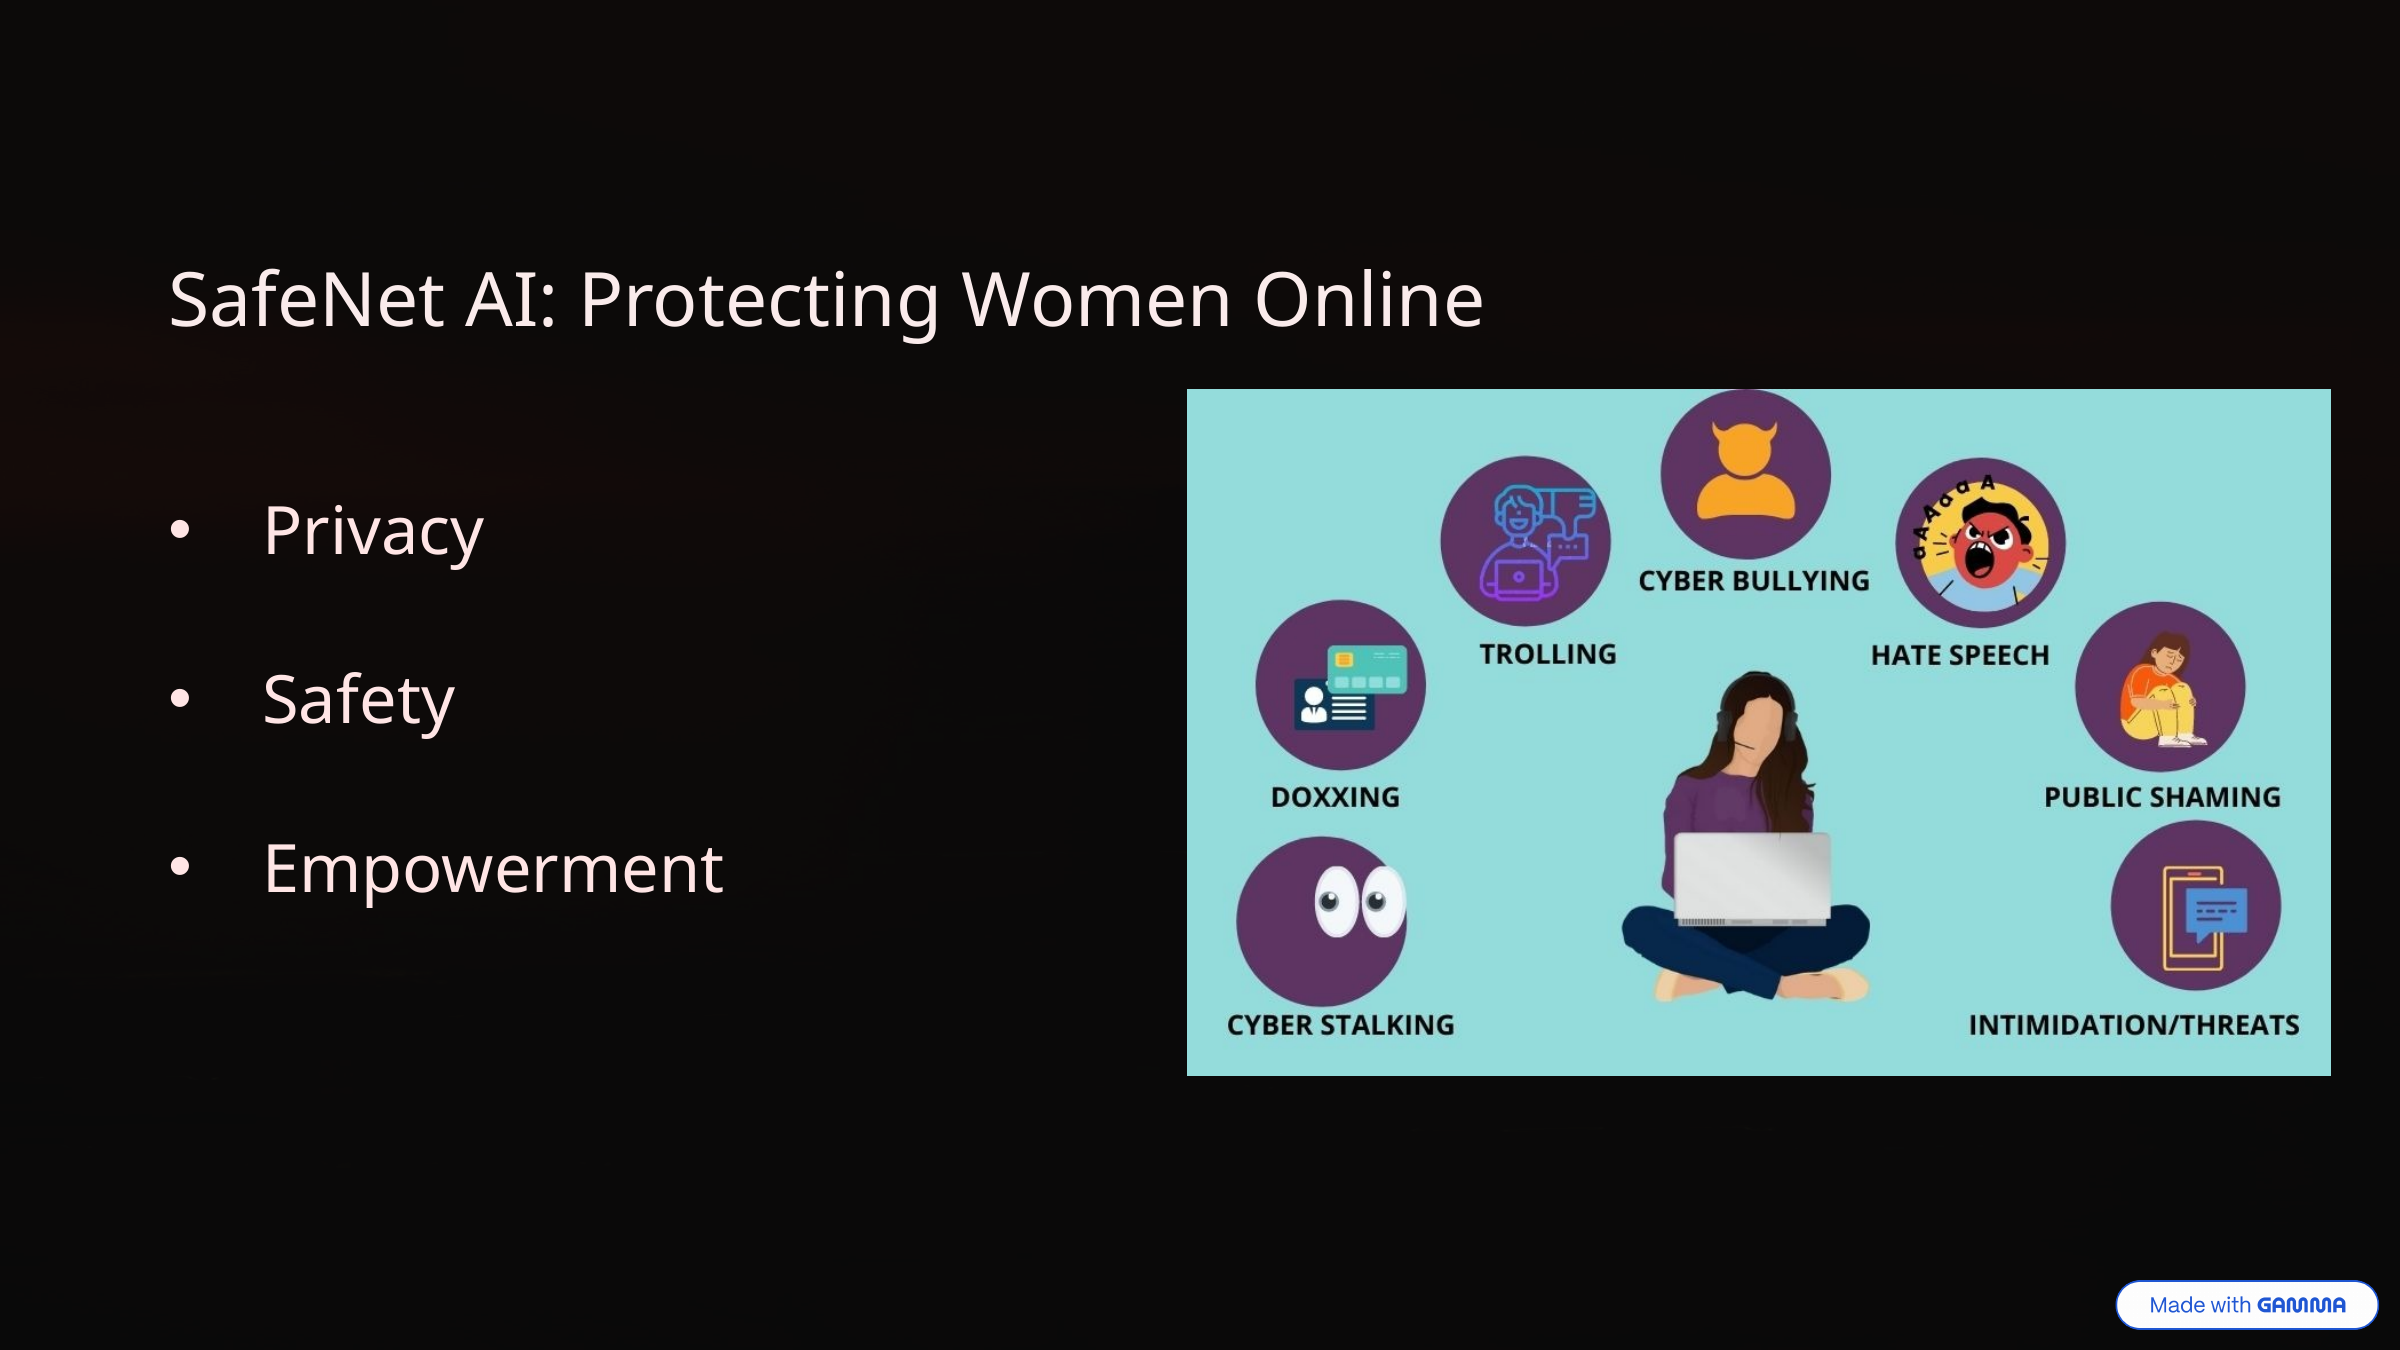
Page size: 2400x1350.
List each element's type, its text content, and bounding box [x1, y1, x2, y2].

text_box Privacy Safety Empowerment [168, 455, 820, 1165]
text_box SafeNet AI: Protecting Women Online [168, 248, 2102, 530]
picture [1186, 389, 2331, 1076]
picture [2106, 1271, 2389, 1339]
